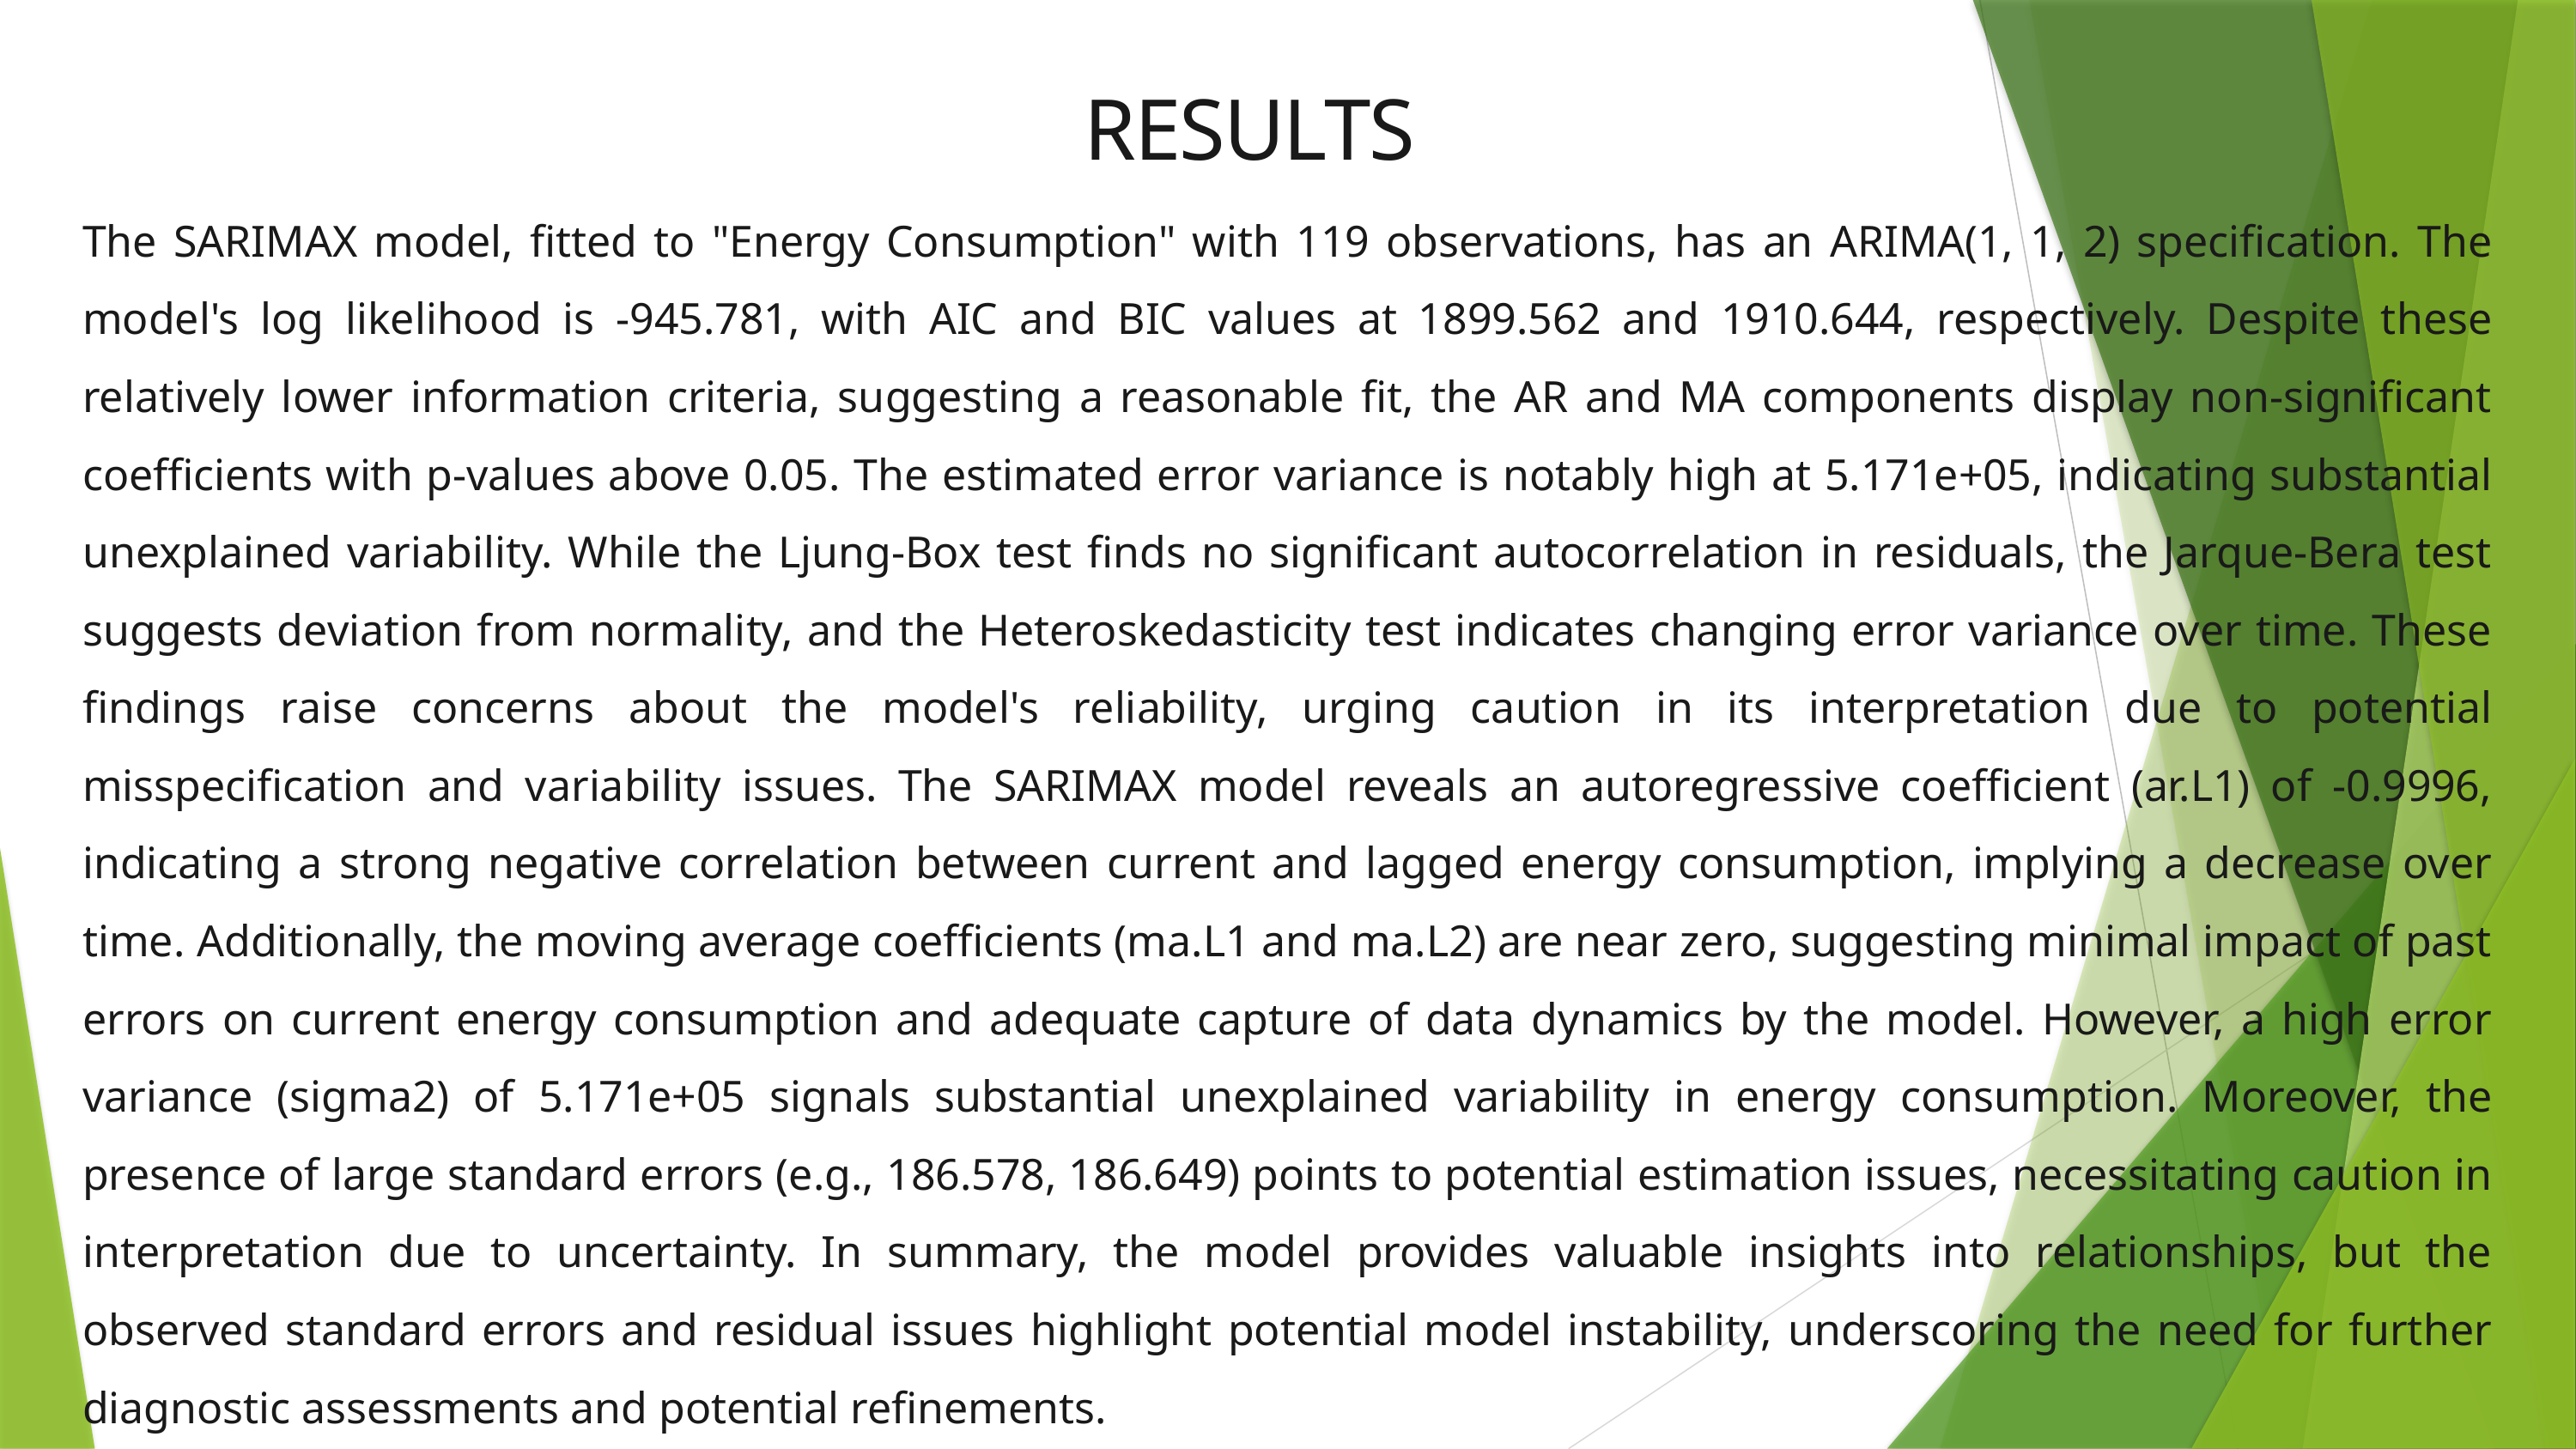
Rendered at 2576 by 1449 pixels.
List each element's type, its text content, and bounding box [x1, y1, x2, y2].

text_box The SARIMAX model, fitted to "Energy Consumption" with 119 observations, has an ARIMA(1, 1, 2) specification. The model's log likelihood is -945.781, with AIC and BIC values at 1899.562 and 1910.644, respectively. Despite these relatively lower information criteria, suggesting a reasonable fit, the AR and MA components display non-significant coefficients with p-values above 0.05. The estimated error variance is notably high at 5.171e+05, indicating substantial unexplained variability. While the Ljung-Box test finds no significant autocorrelation in residuals, the Jarque-Bera test suggests deviation from normality, and the Heteroskedasticity test indicates changing error variance over time. These findings raise concerns about the model's reliability, urging caution in its interpretation due to potential misspecification and variability issues. The SARIMAX model reveals an autoregressive coefficient (ar.L1) of -0.9996, indicating a strong negative correlation between current and lagged energy consumption, implying a decrease over time. Additionally, the moving average coefficients (ma.L1 and ma.L2) are near zero, suggesting minimal impact of past errors on current energy consumption and adequate capture of data dynamics by the model. However, a high error variance (sigma2) of 5.171e+05 signals substantial unexplained variability in energy consumption. Moreover, the presence of large standard errors (e.g., 186.578, 186.649) points to potential estimation issues, necessitating caution in interpretation due to uncertainty. In summary, the model provides valuable insights into relationships, but the observed standard errors and residual issues highlight potential model instability, underscoring the need for further diagnostic assessments and potential refinements. [82, 187, 2494, 1433]
text_box RESULTS [1084, 58, 1939, 177]
